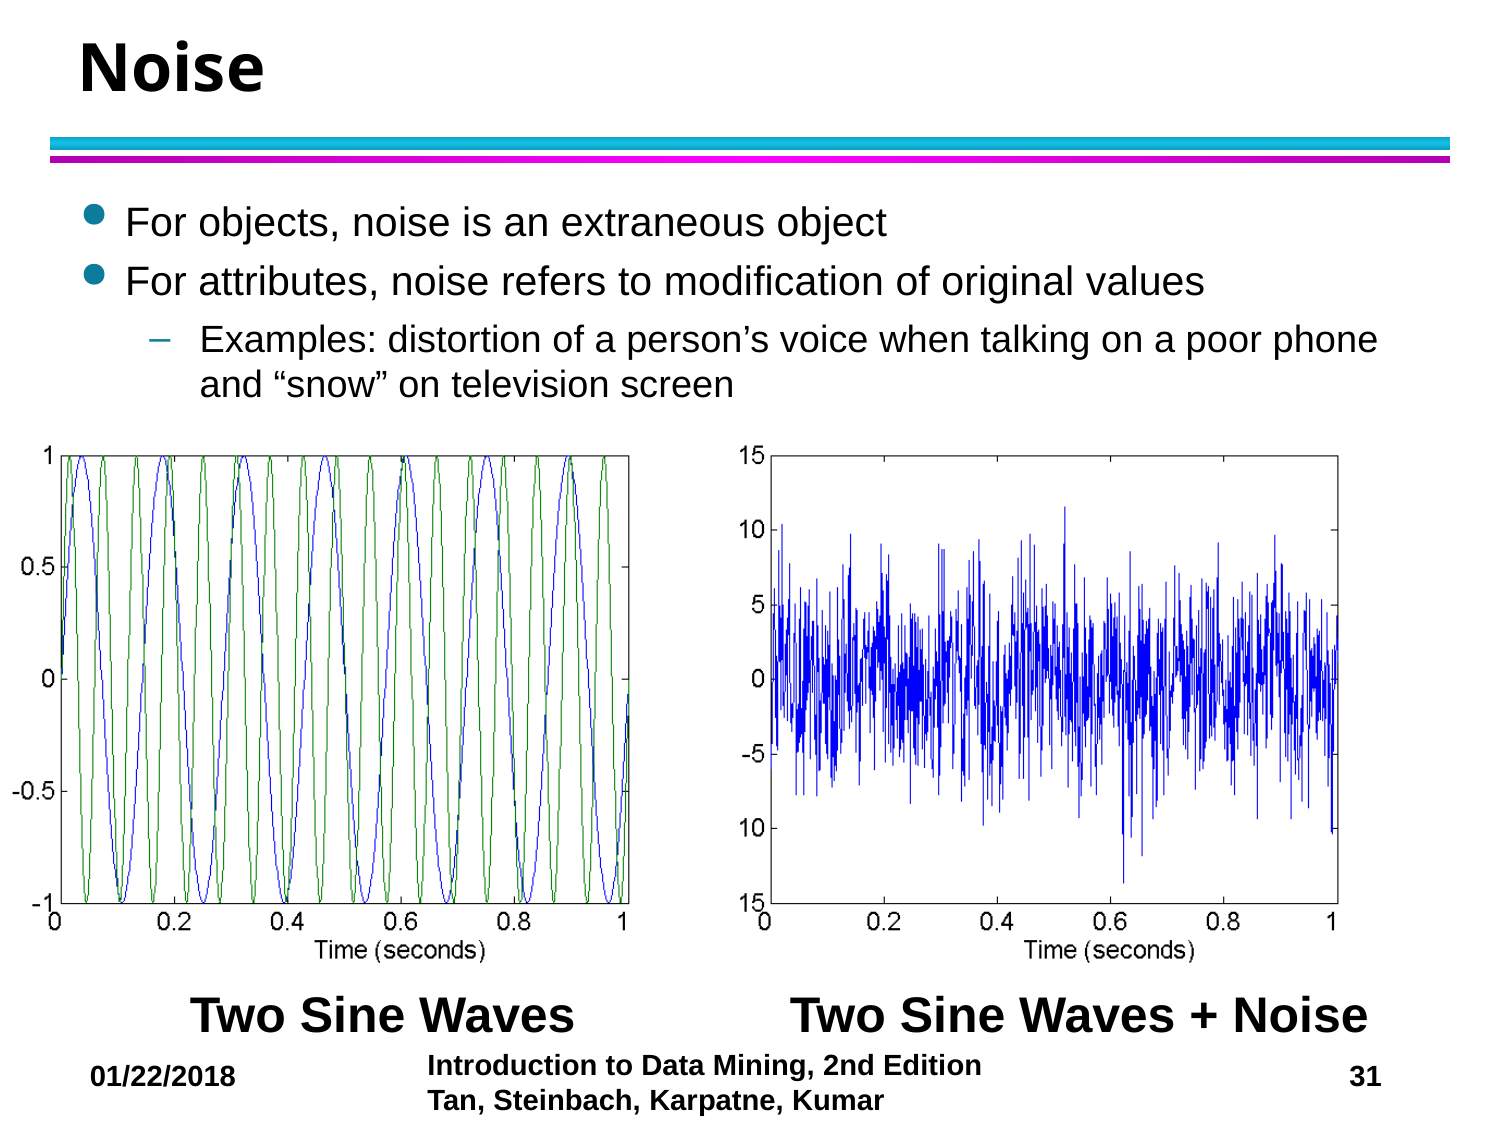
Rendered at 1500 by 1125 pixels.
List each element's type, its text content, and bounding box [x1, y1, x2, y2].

picture [737, 436, 1362, 963]
text_box Two Sine Waves + Noise [774, 974, 1425, 1050]
picture [12, 437, 698, 963]
text_box Two Sine Waves [174, 974, 675, 1050]
title Noise [62, 24, 1421, 113]
list For objects, noise is an extraneous object For attributes, noise refers to modification of original values Examples: distortion of a person’s voice when talking on a poor phone and “snow” on television screen [67, 187, 1432, 413]
